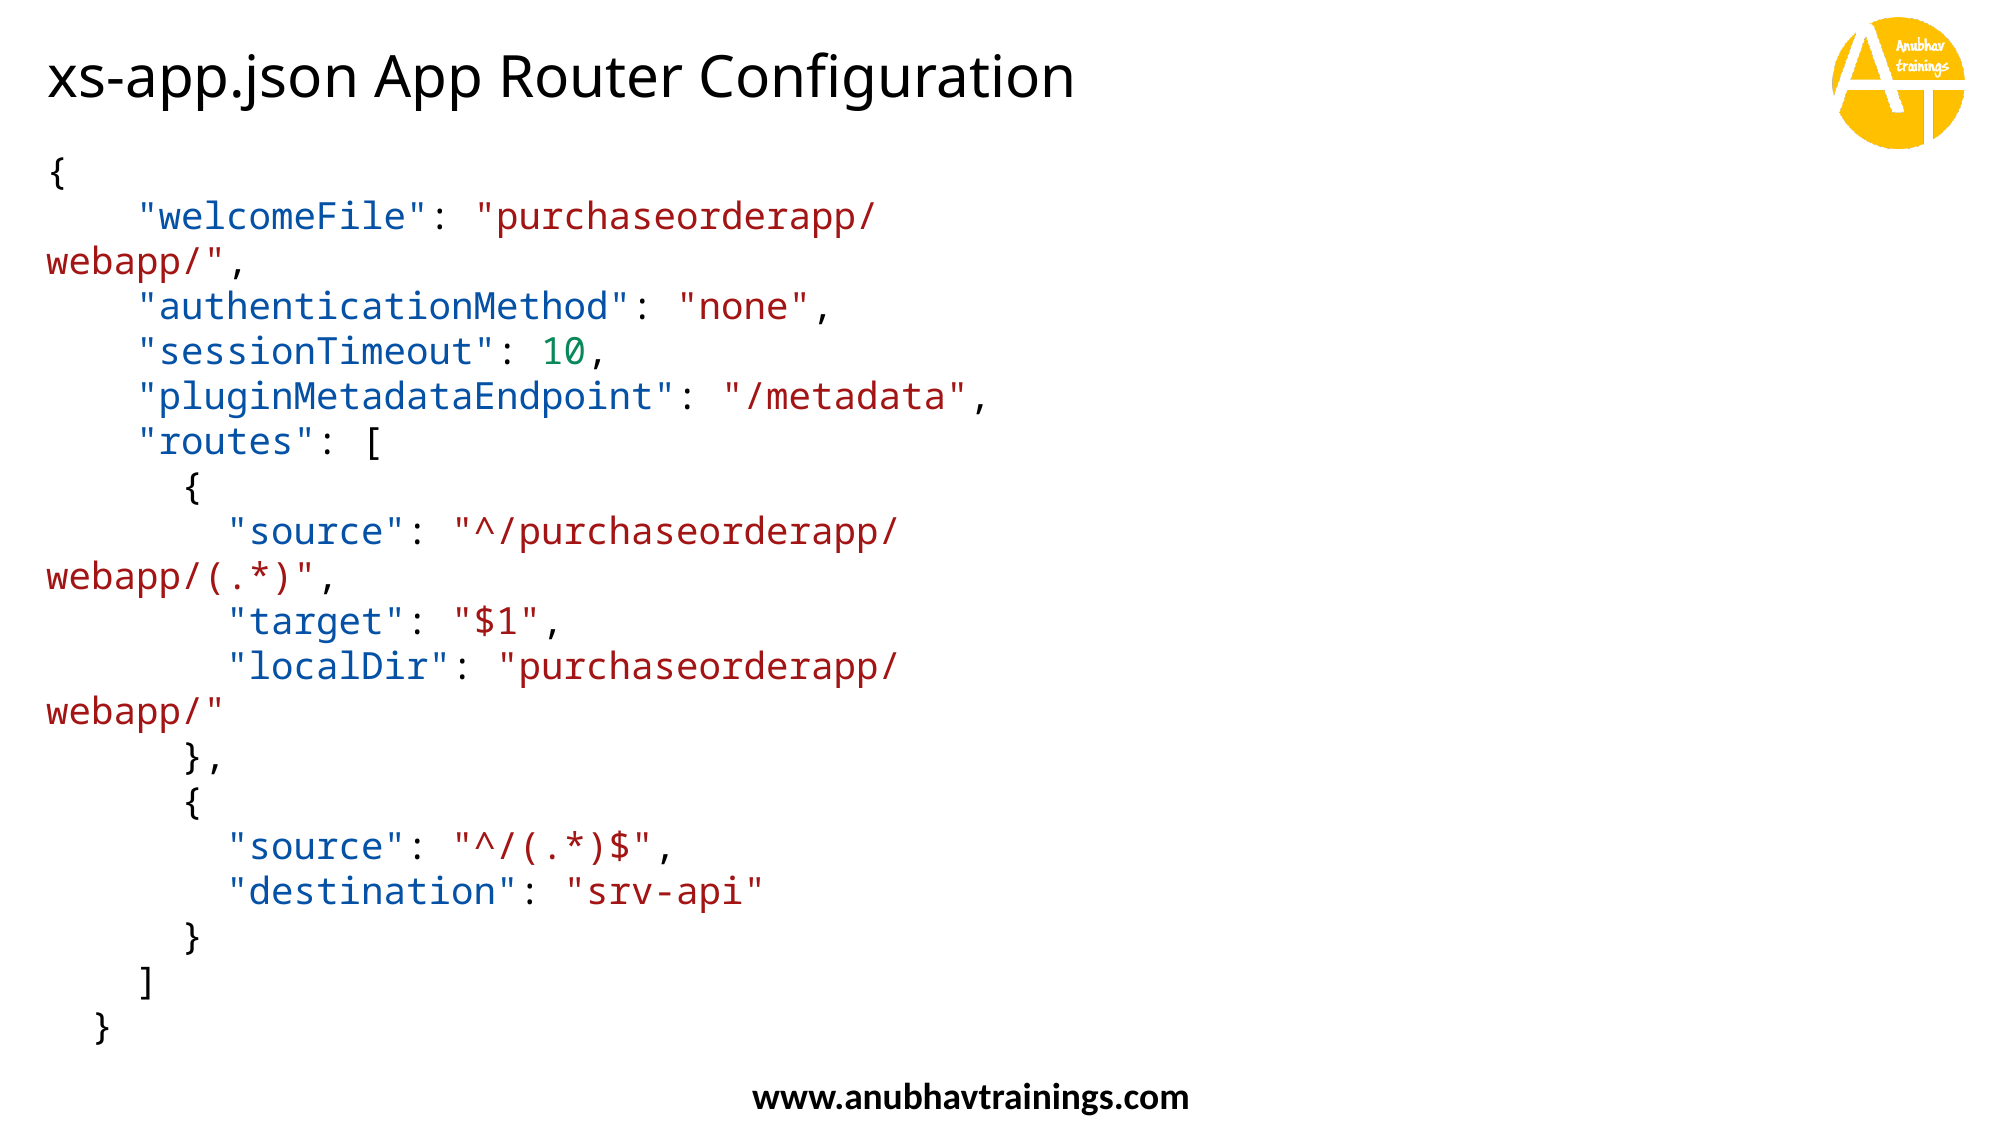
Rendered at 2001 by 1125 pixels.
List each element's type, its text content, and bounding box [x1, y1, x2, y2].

text_box xs-app.json App Router Configuration [27, 15, 1819, 133]
text_box www.anubhavtrainings.com [737, 1064, 1320, 1125]
text_box { "welcomeFile": "purchaseorderapp/webapp/", "authenticationMethod": "none", "sessionTimeout": 10, "pluginMetadataEndpoint": "/metadata", "routes": [ { "source": "^/purchaseorderapp/webapp/(.*)", "target": "$1", "localDir": "purchaseorderapp/webapp/" }, { "source": "^/(.*)$", "destination": "srv-api" } ] } [31, 139, 1032, 1055]
picture [1819, 8, 1972, 160]
